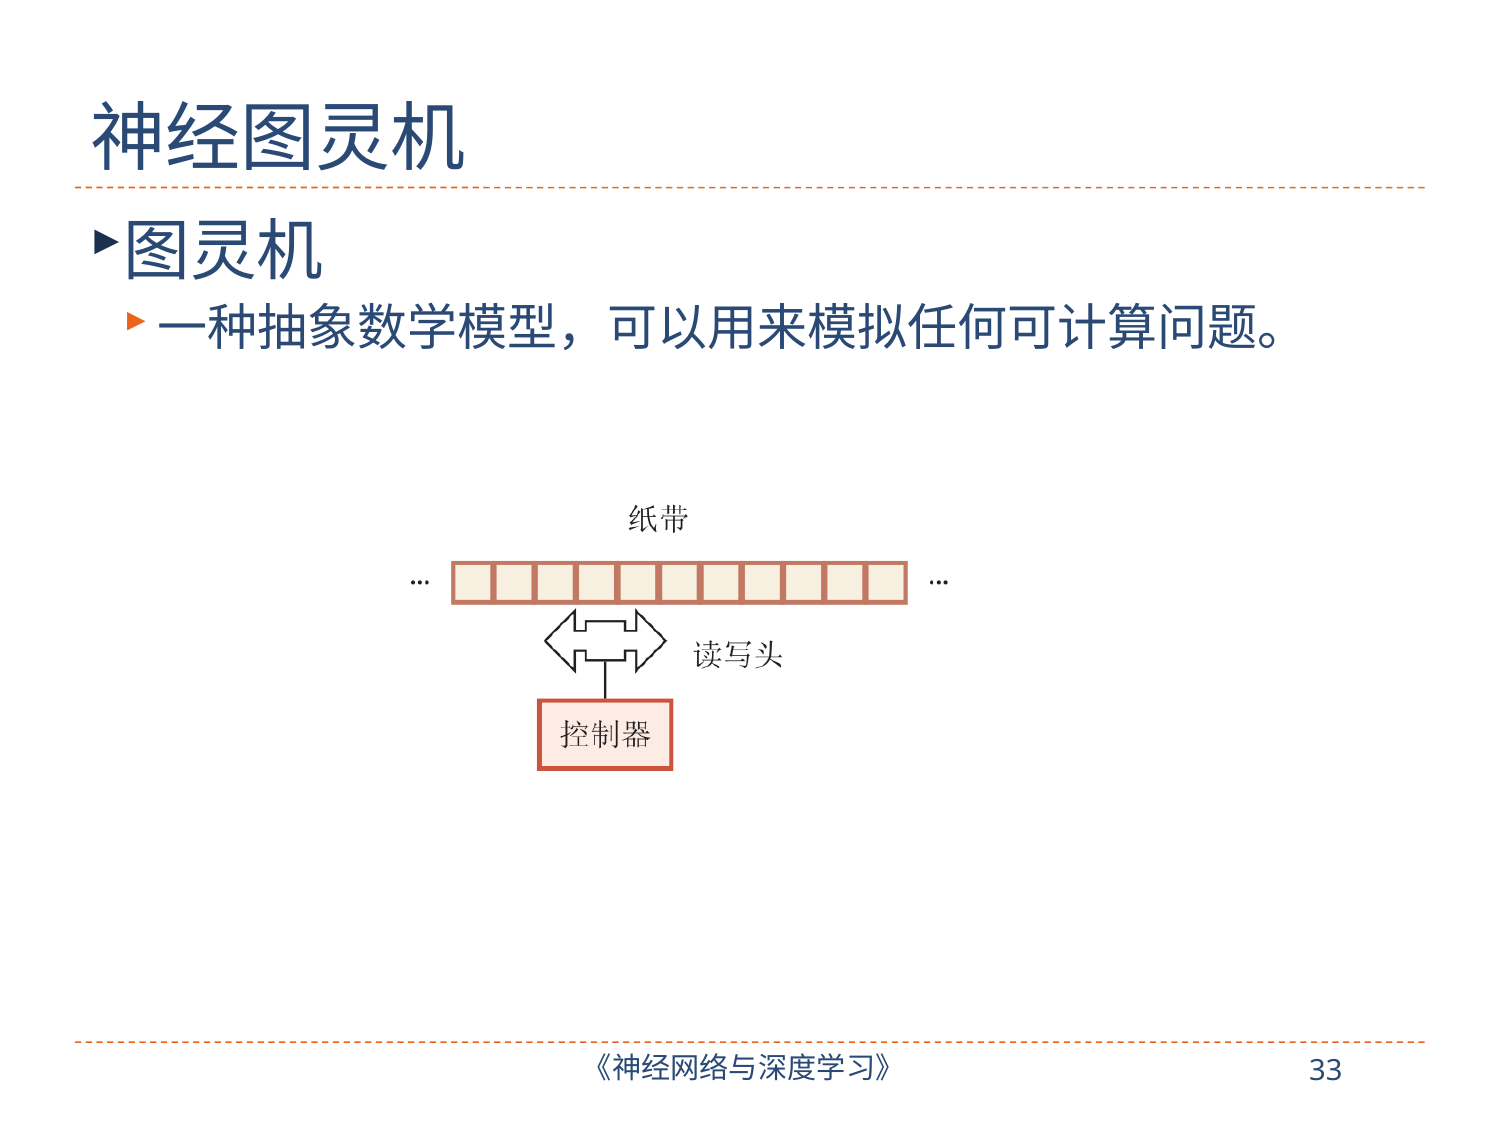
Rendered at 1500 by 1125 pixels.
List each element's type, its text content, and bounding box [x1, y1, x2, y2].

list 图灵机 一种抽象数学模型，可以用来模拟任何可计算问题。 [75, 200, 1425, 1010]
title 神经图灵机 [75, 24, 1425, 188]
picture [374, 474, 992, 798]
